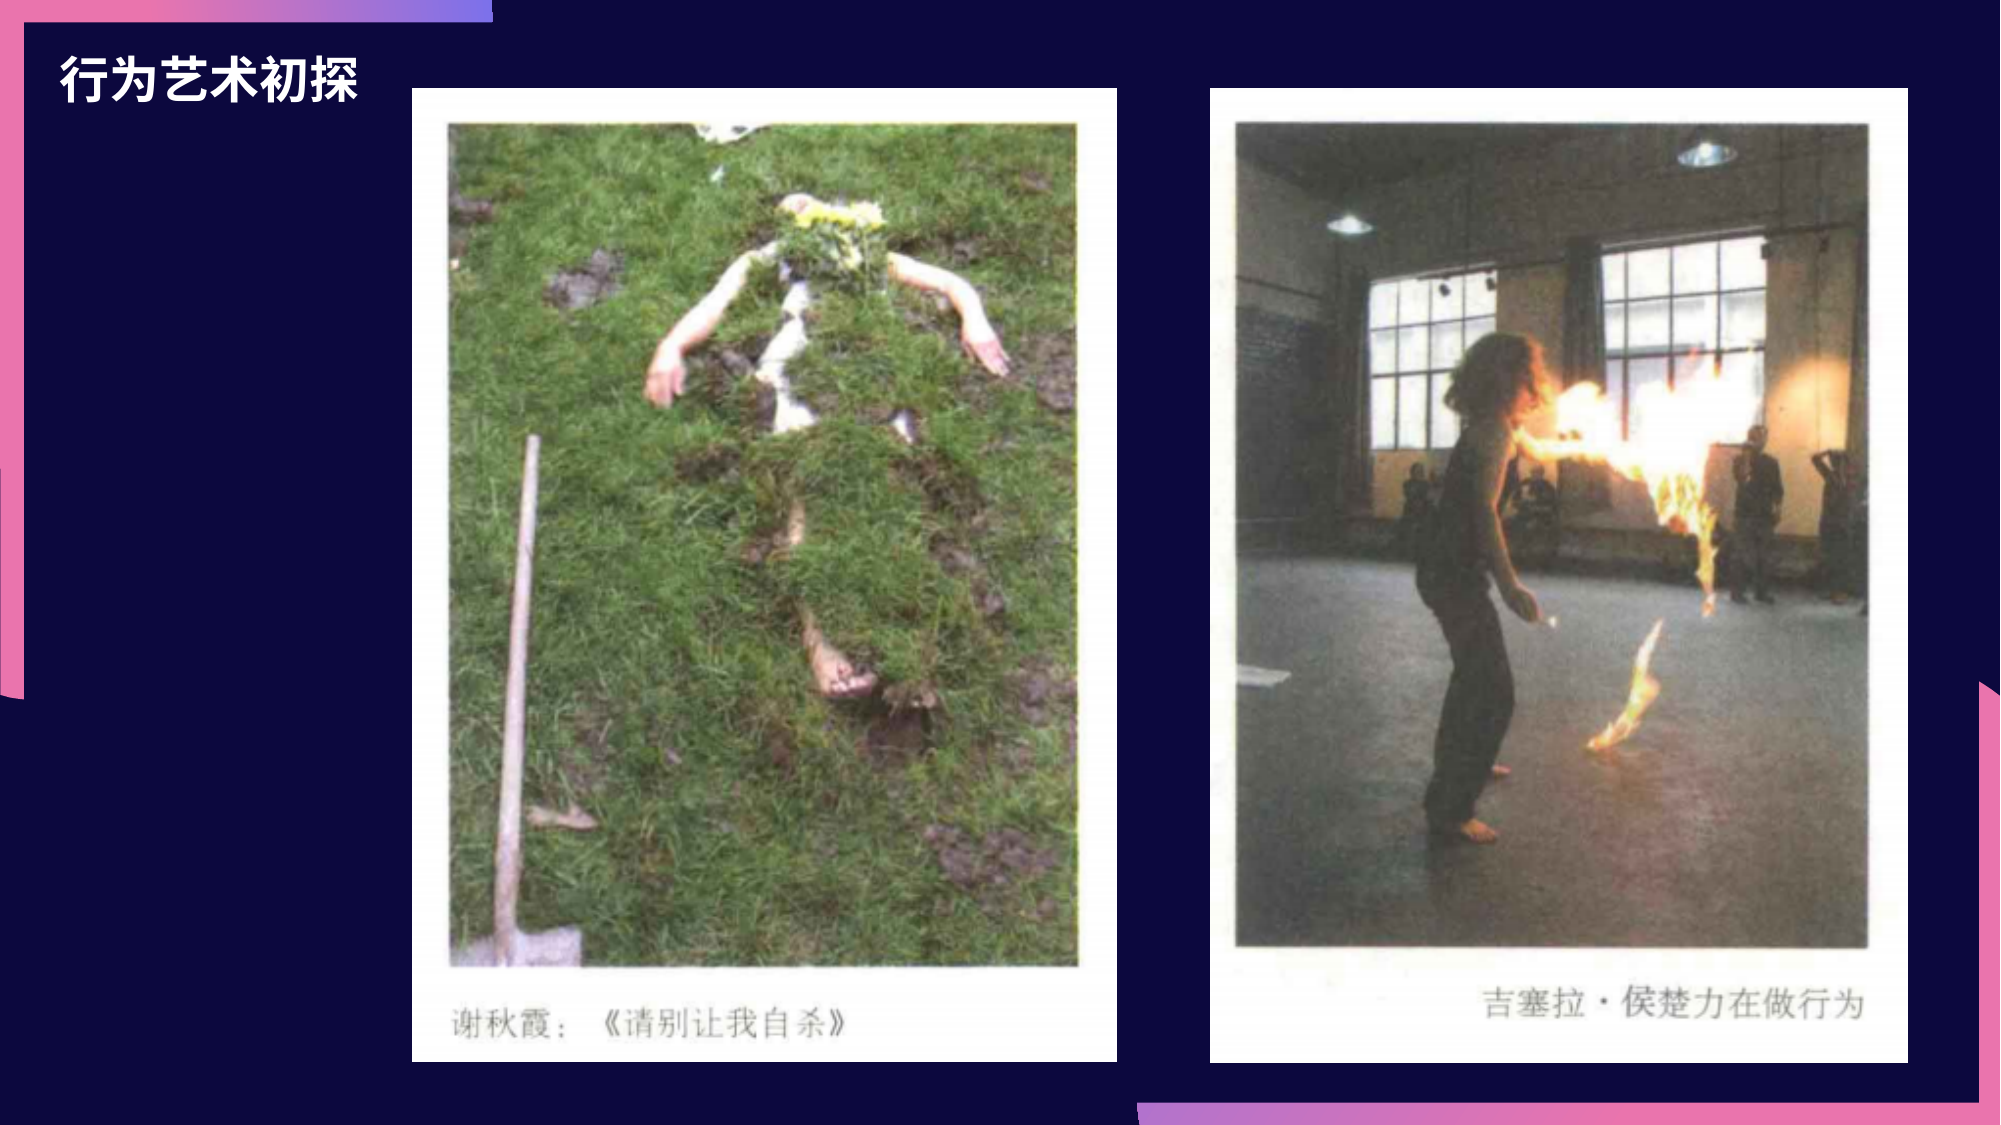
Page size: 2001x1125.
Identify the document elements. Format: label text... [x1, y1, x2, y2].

picture [411, 88, 1117, 1063]
picture [1209, 88, 1909, 1063]
text_box 行为艺术初探 [44, 41, 386, 117]
